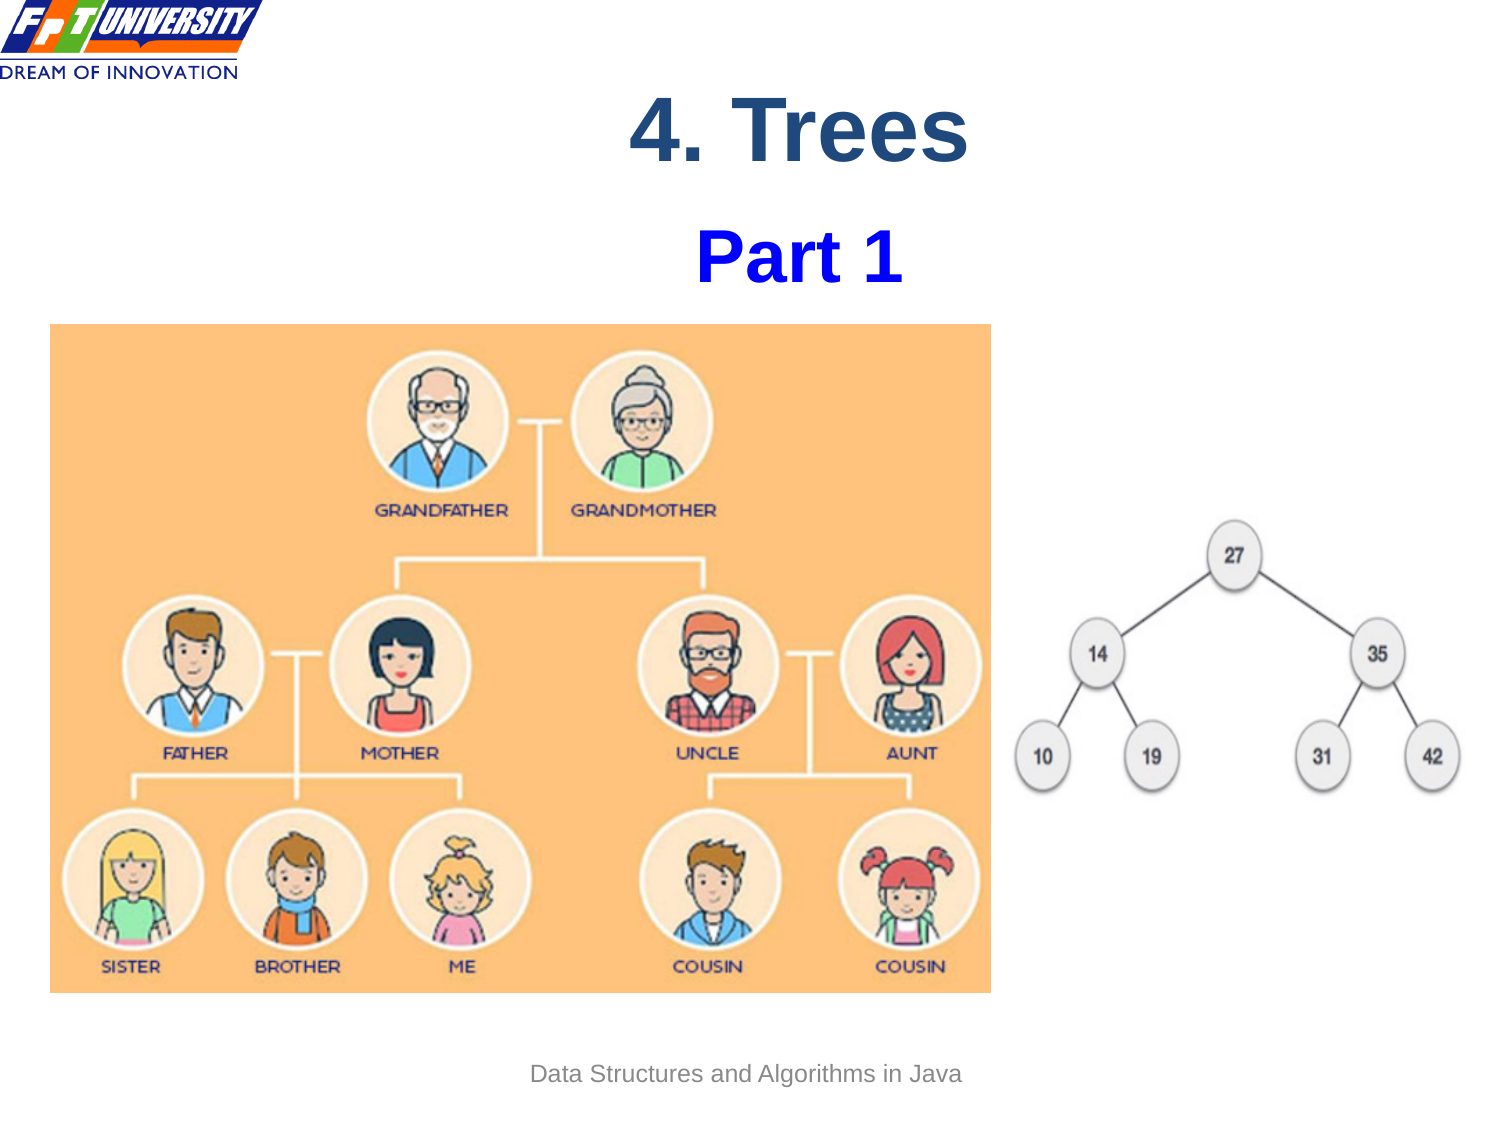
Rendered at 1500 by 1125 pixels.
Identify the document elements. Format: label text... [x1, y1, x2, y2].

title 4. Trees [174, 23, 1426, 227]
picture [49, 324, 1470, 993]
picture [0, 0, 263, 79]
footer Data Structures and Algorithms in Java [474, 1042, 1025, 1103]
text_box Part 1 [525, 199, 1075, 305]
